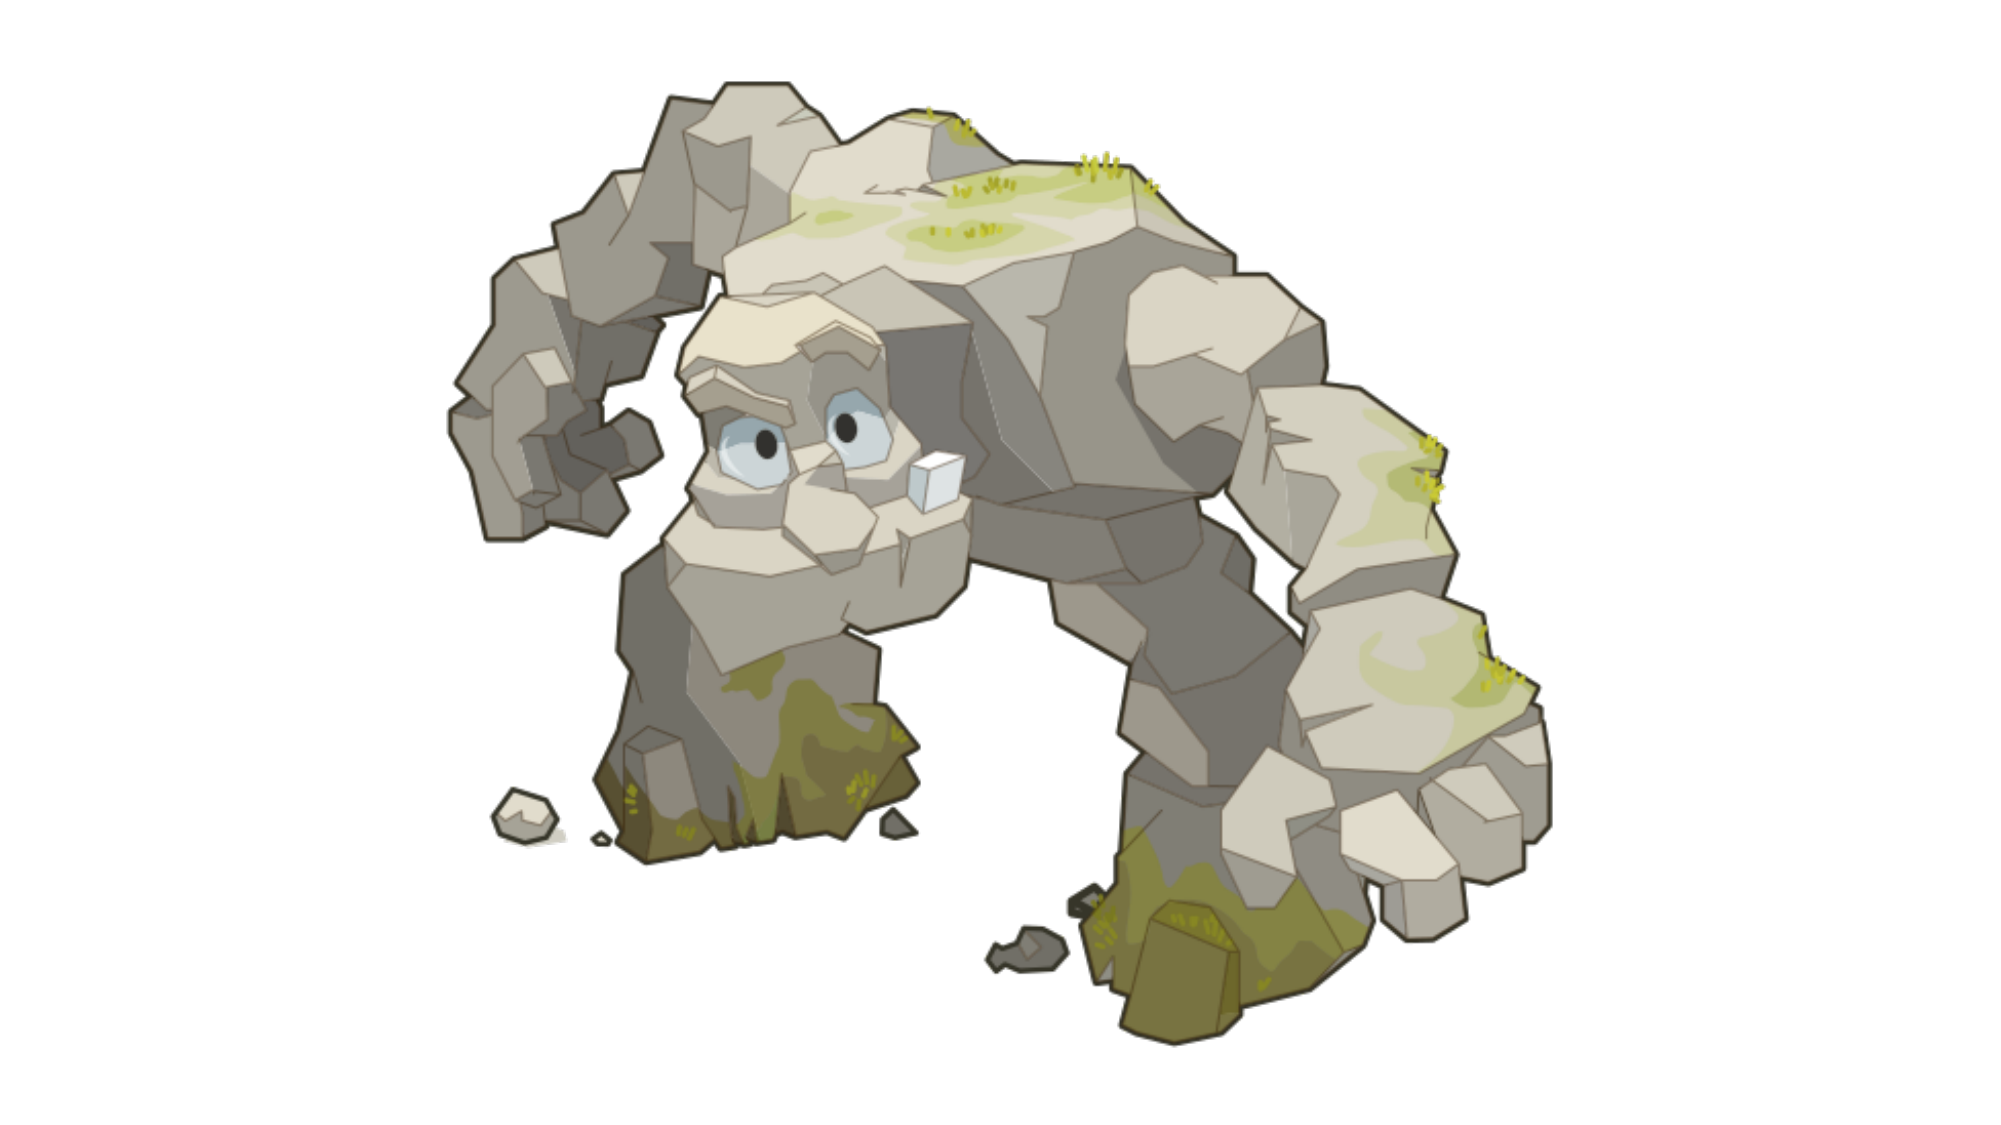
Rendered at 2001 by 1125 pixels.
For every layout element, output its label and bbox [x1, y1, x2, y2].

picture [445, 74, 1555, 1050]
